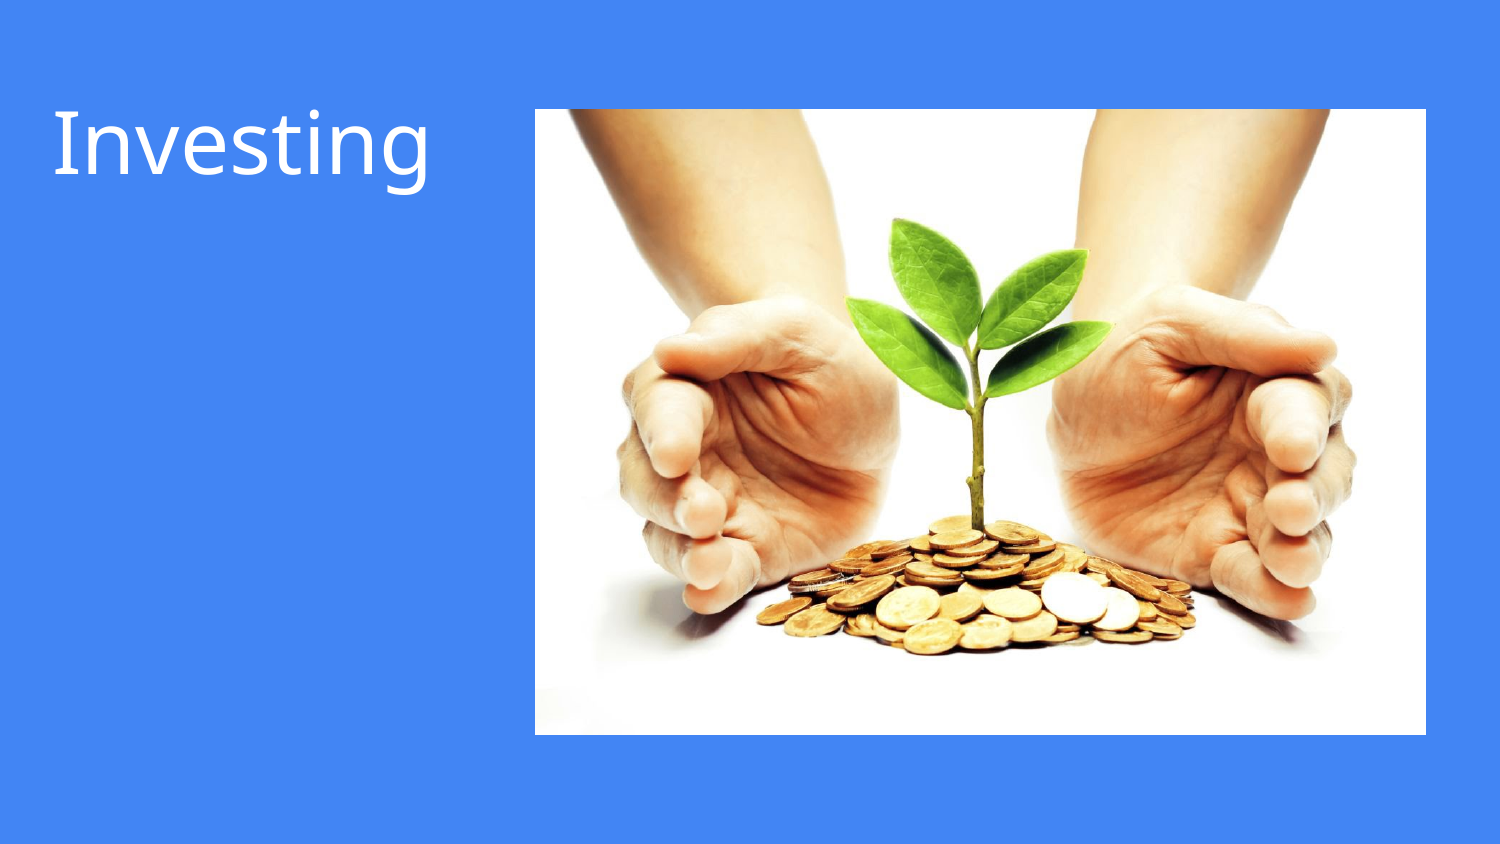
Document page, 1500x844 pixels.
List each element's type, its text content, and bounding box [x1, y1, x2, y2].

title Investing [37, 56, 560, 223]
picture [534, 109, 1426, 735]
